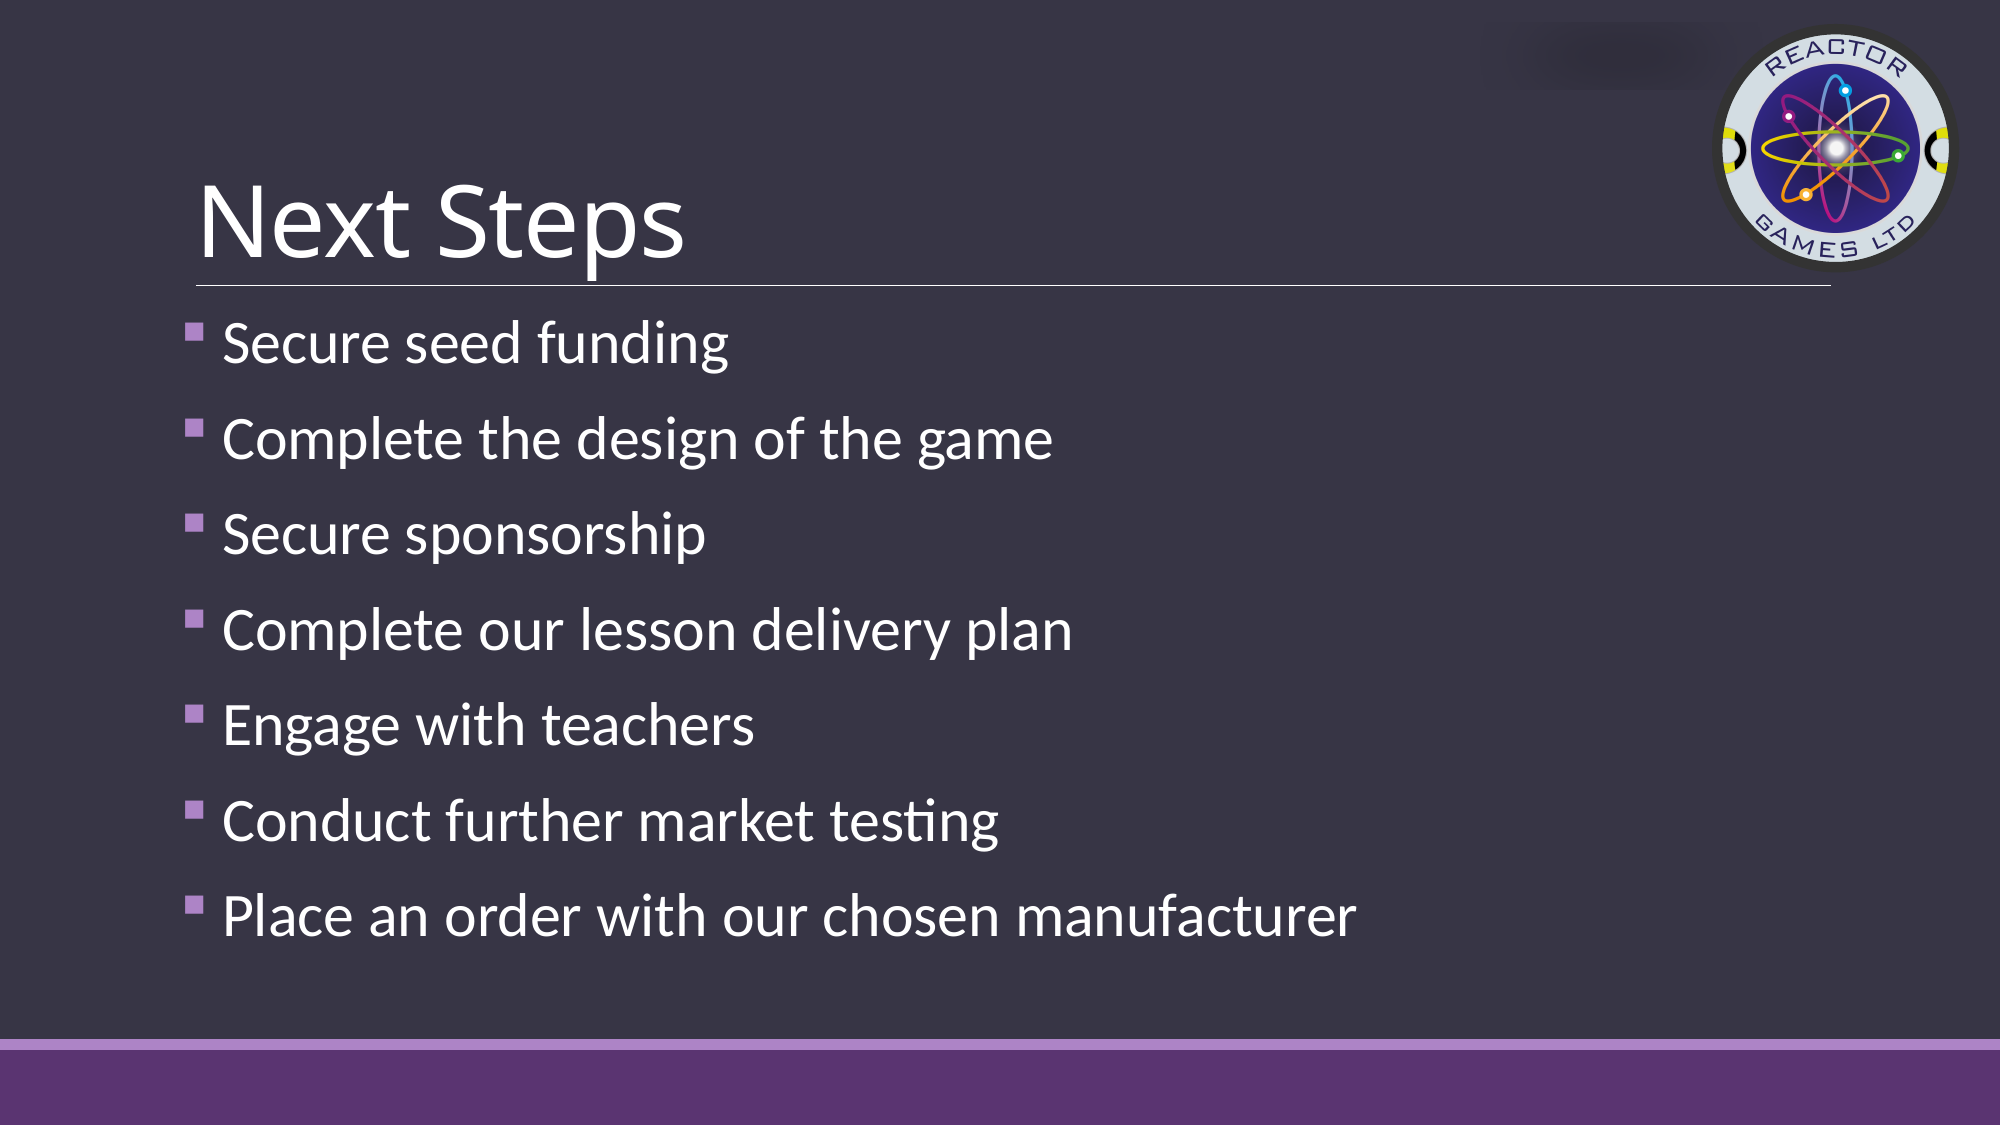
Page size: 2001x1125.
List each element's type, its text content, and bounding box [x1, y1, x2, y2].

title Next Steps [180, 47, 1830, 285]
list Secure seed funding Complete the design of the game Secure sponsorship Complete our lesson delivery plan Engage with teachers Conduct further market testing Place an order with our chosen manufacturer [180, 302, 1830, 963]
picture [1716, 28, 1955, 268]
